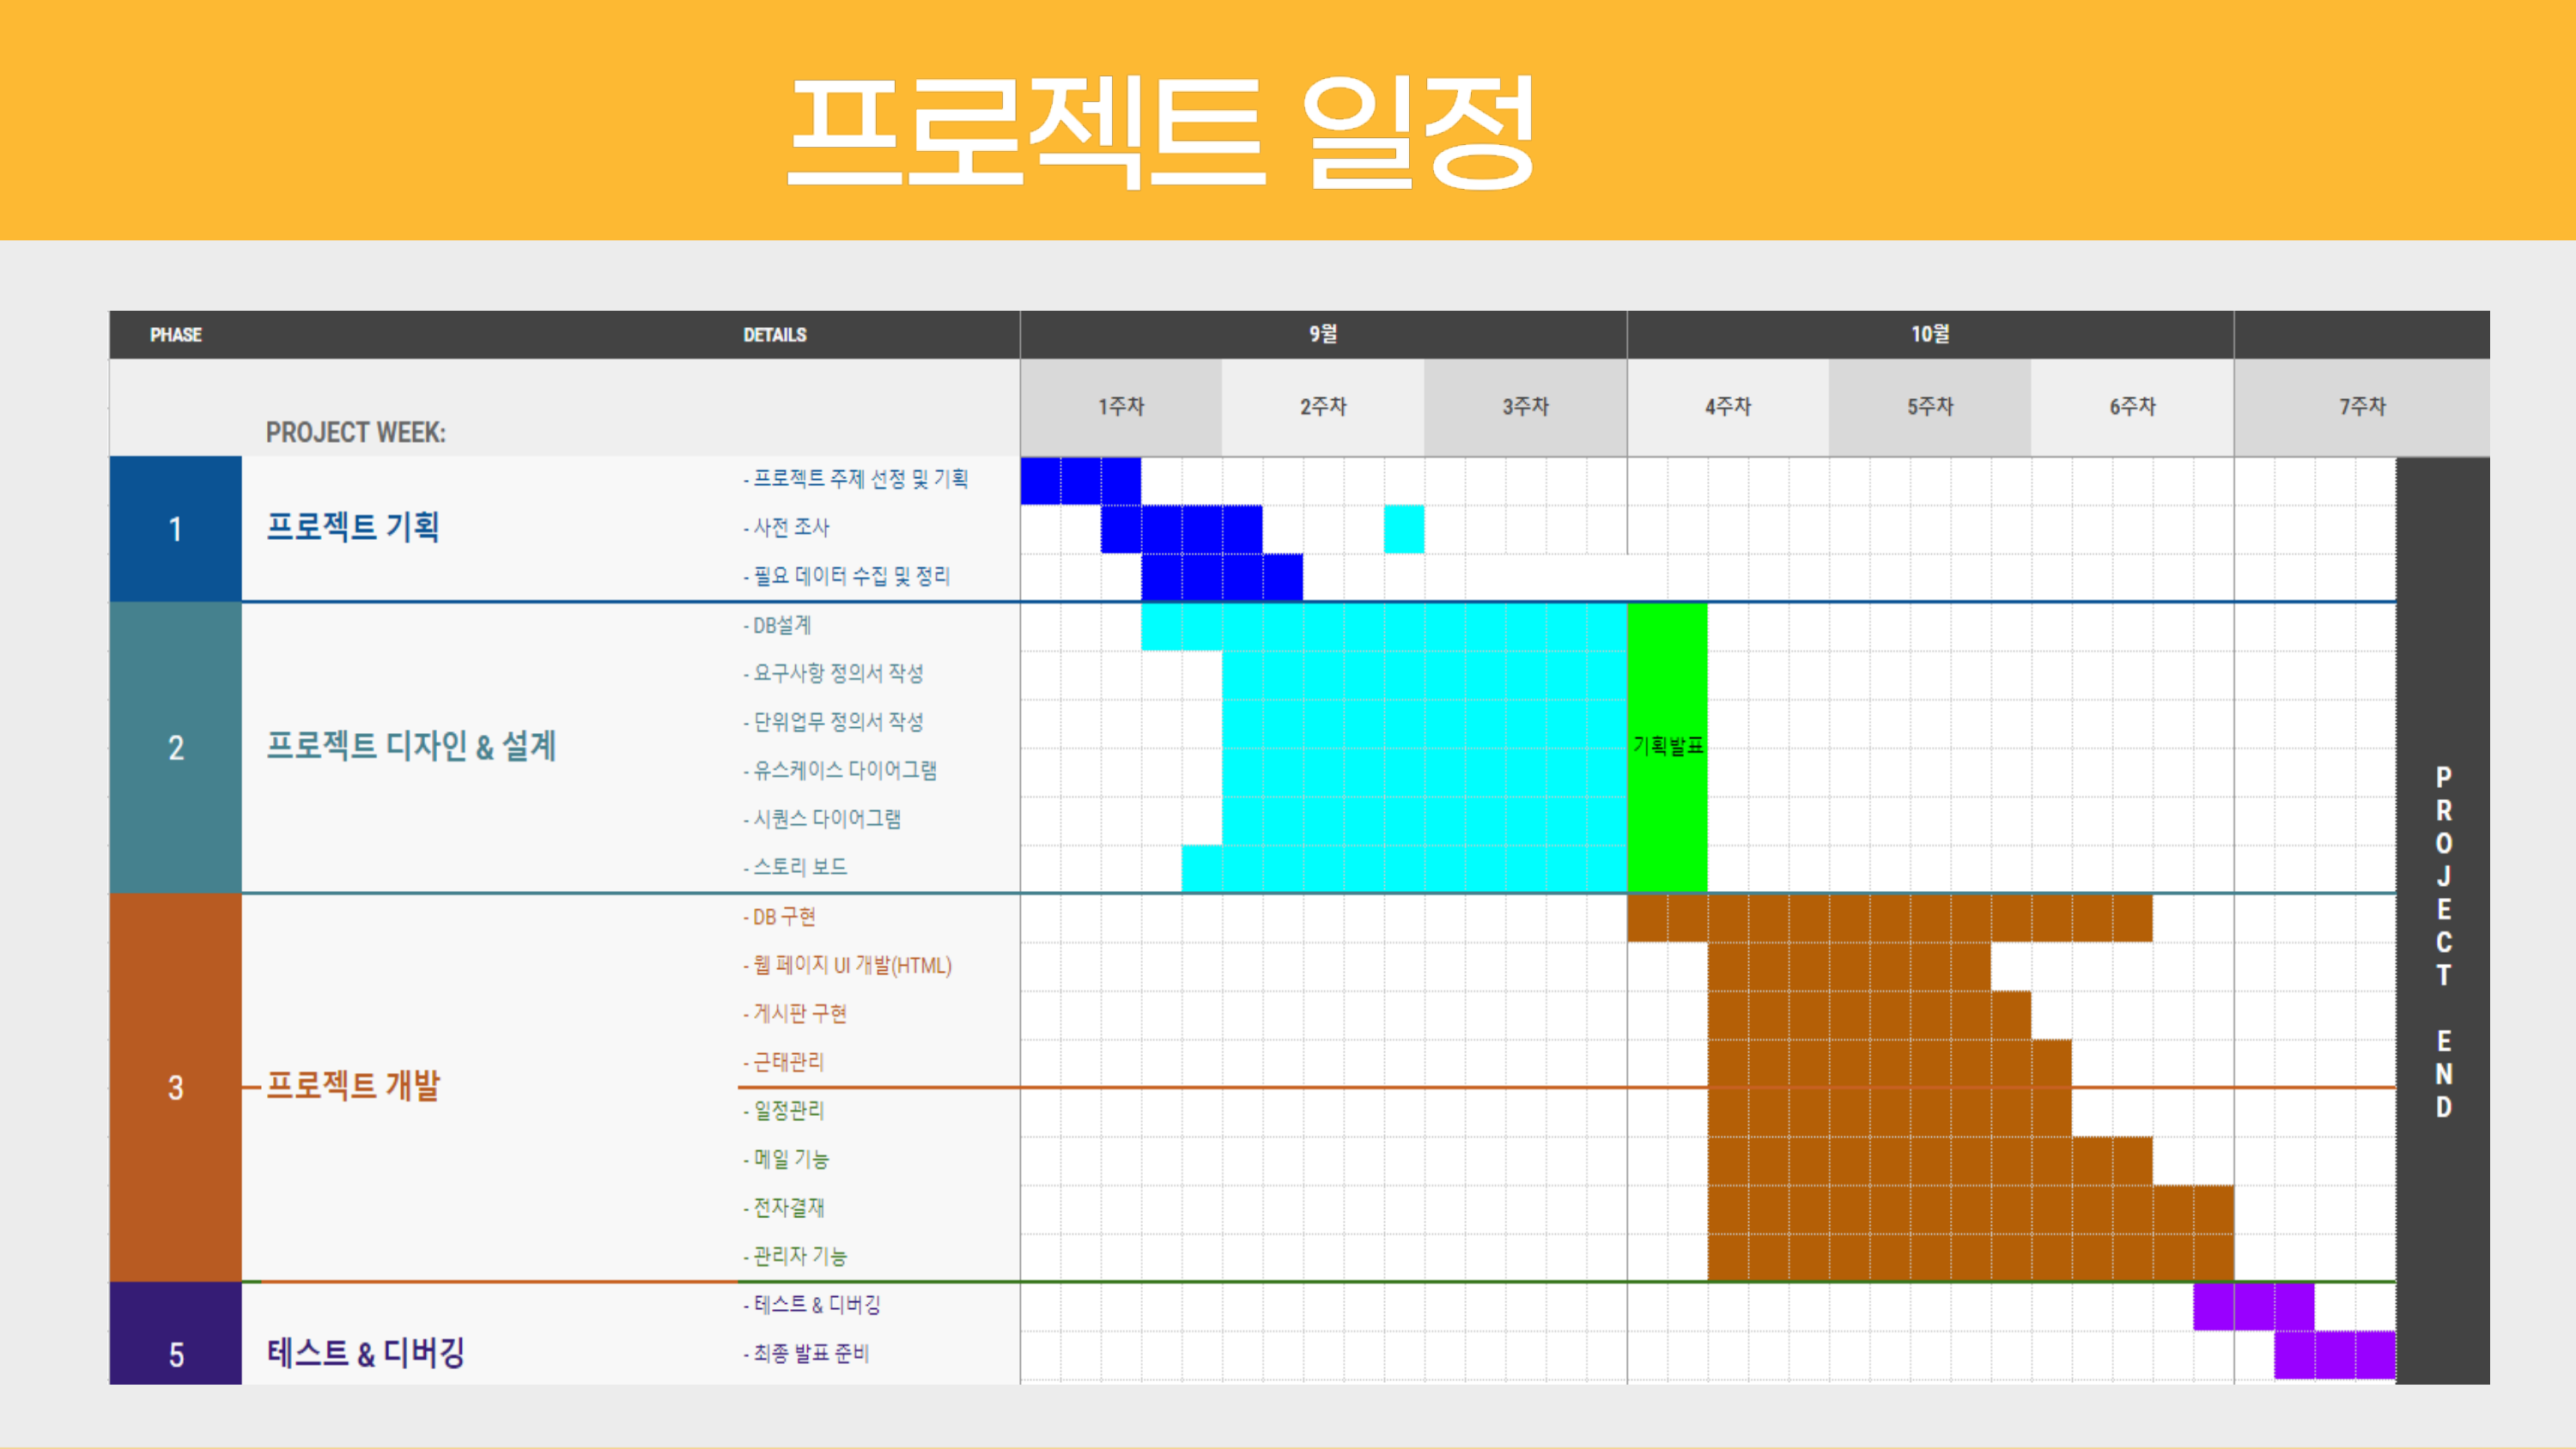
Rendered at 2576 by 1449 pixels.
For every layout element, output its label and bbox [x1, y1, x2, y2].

picture [684, 32, 1606, 273]
picture [106, 311, 2491, 1385]
text_box [0, 240, 2576, 1449]
